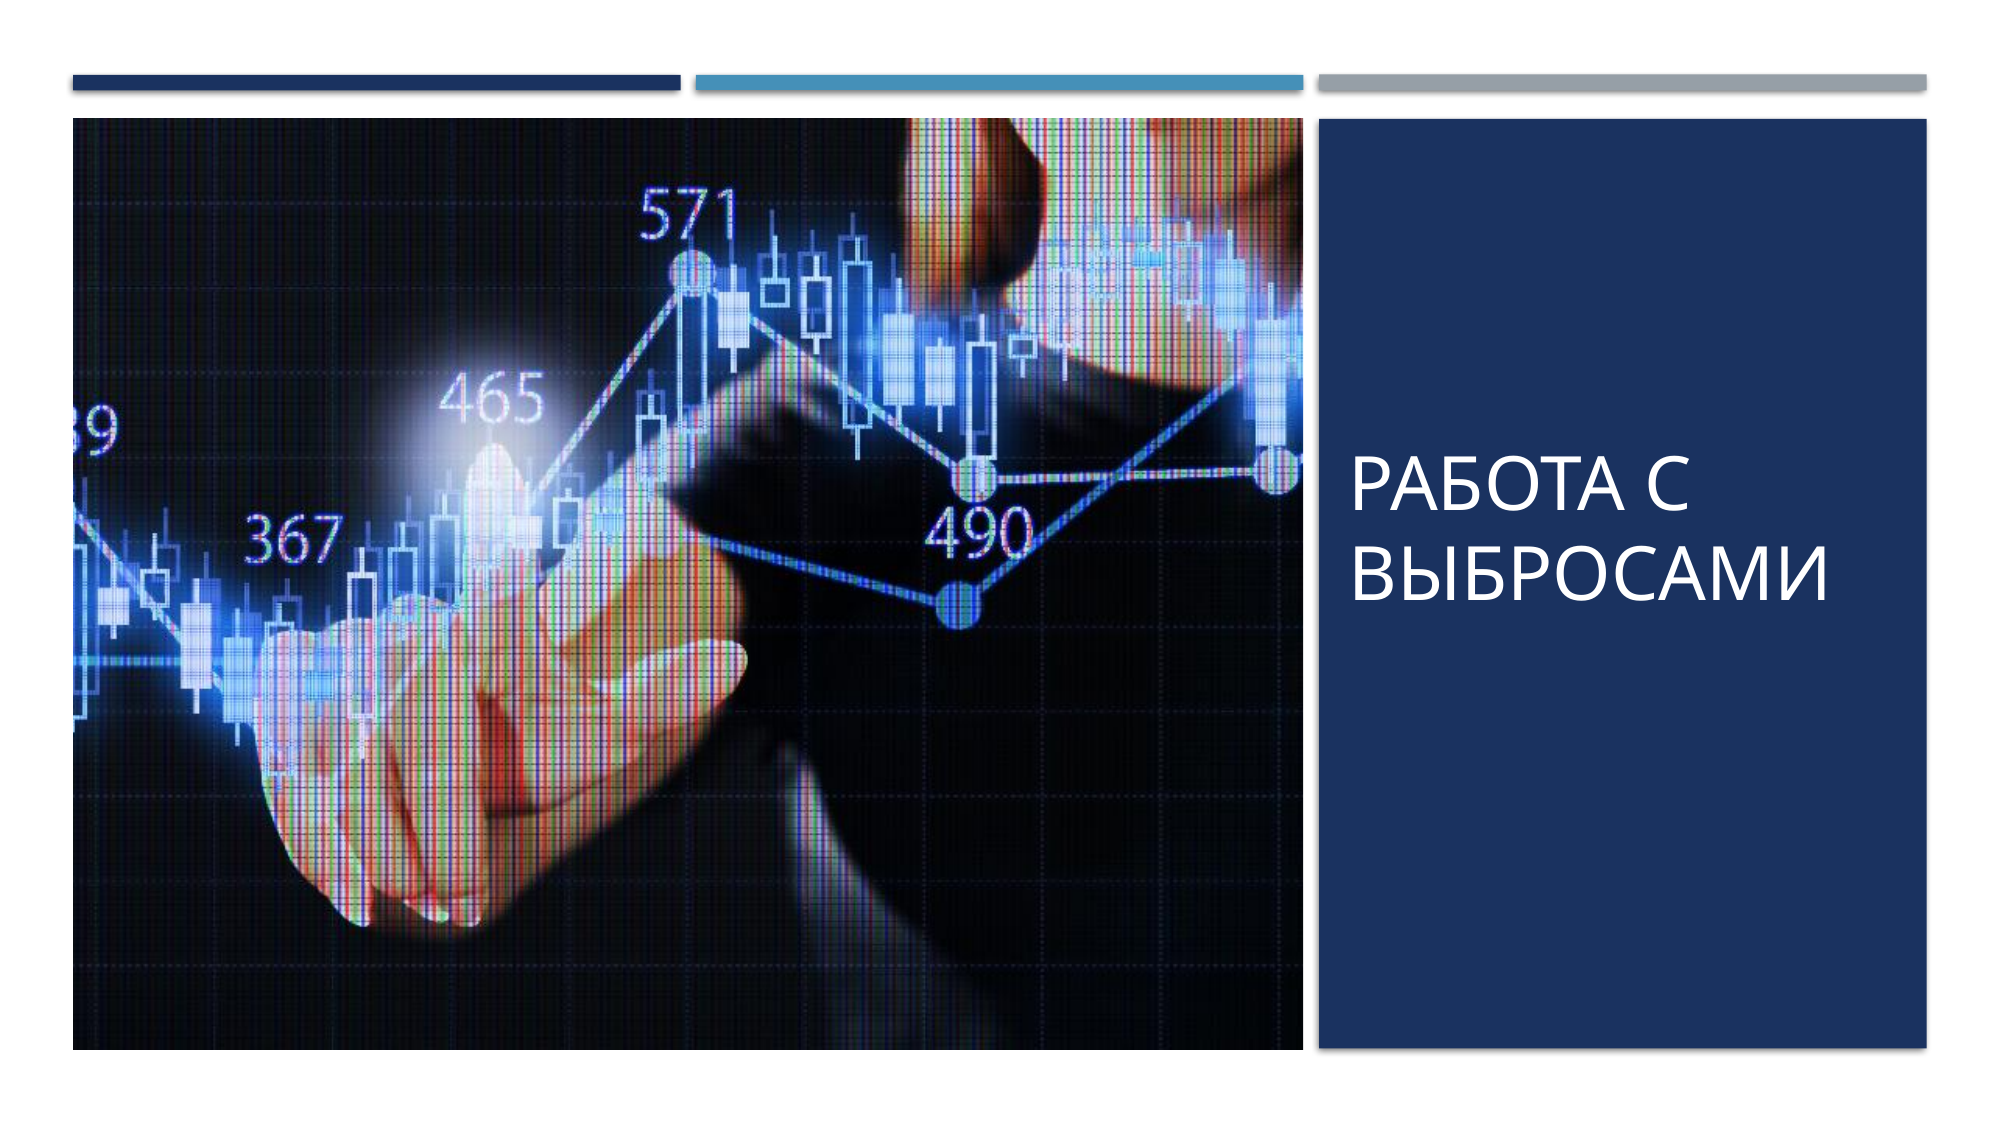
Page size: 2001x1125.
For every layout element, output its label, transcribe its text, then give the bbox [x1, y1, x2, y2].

text_box [1318, 118, 1928, 1049]
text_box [72, 73, 1928, 92]
title Работа с выбросами [1333, 186, 1913, 623]
text_box [0, 0, 2000, 1125]
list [72, 118, 1304, 1051]
